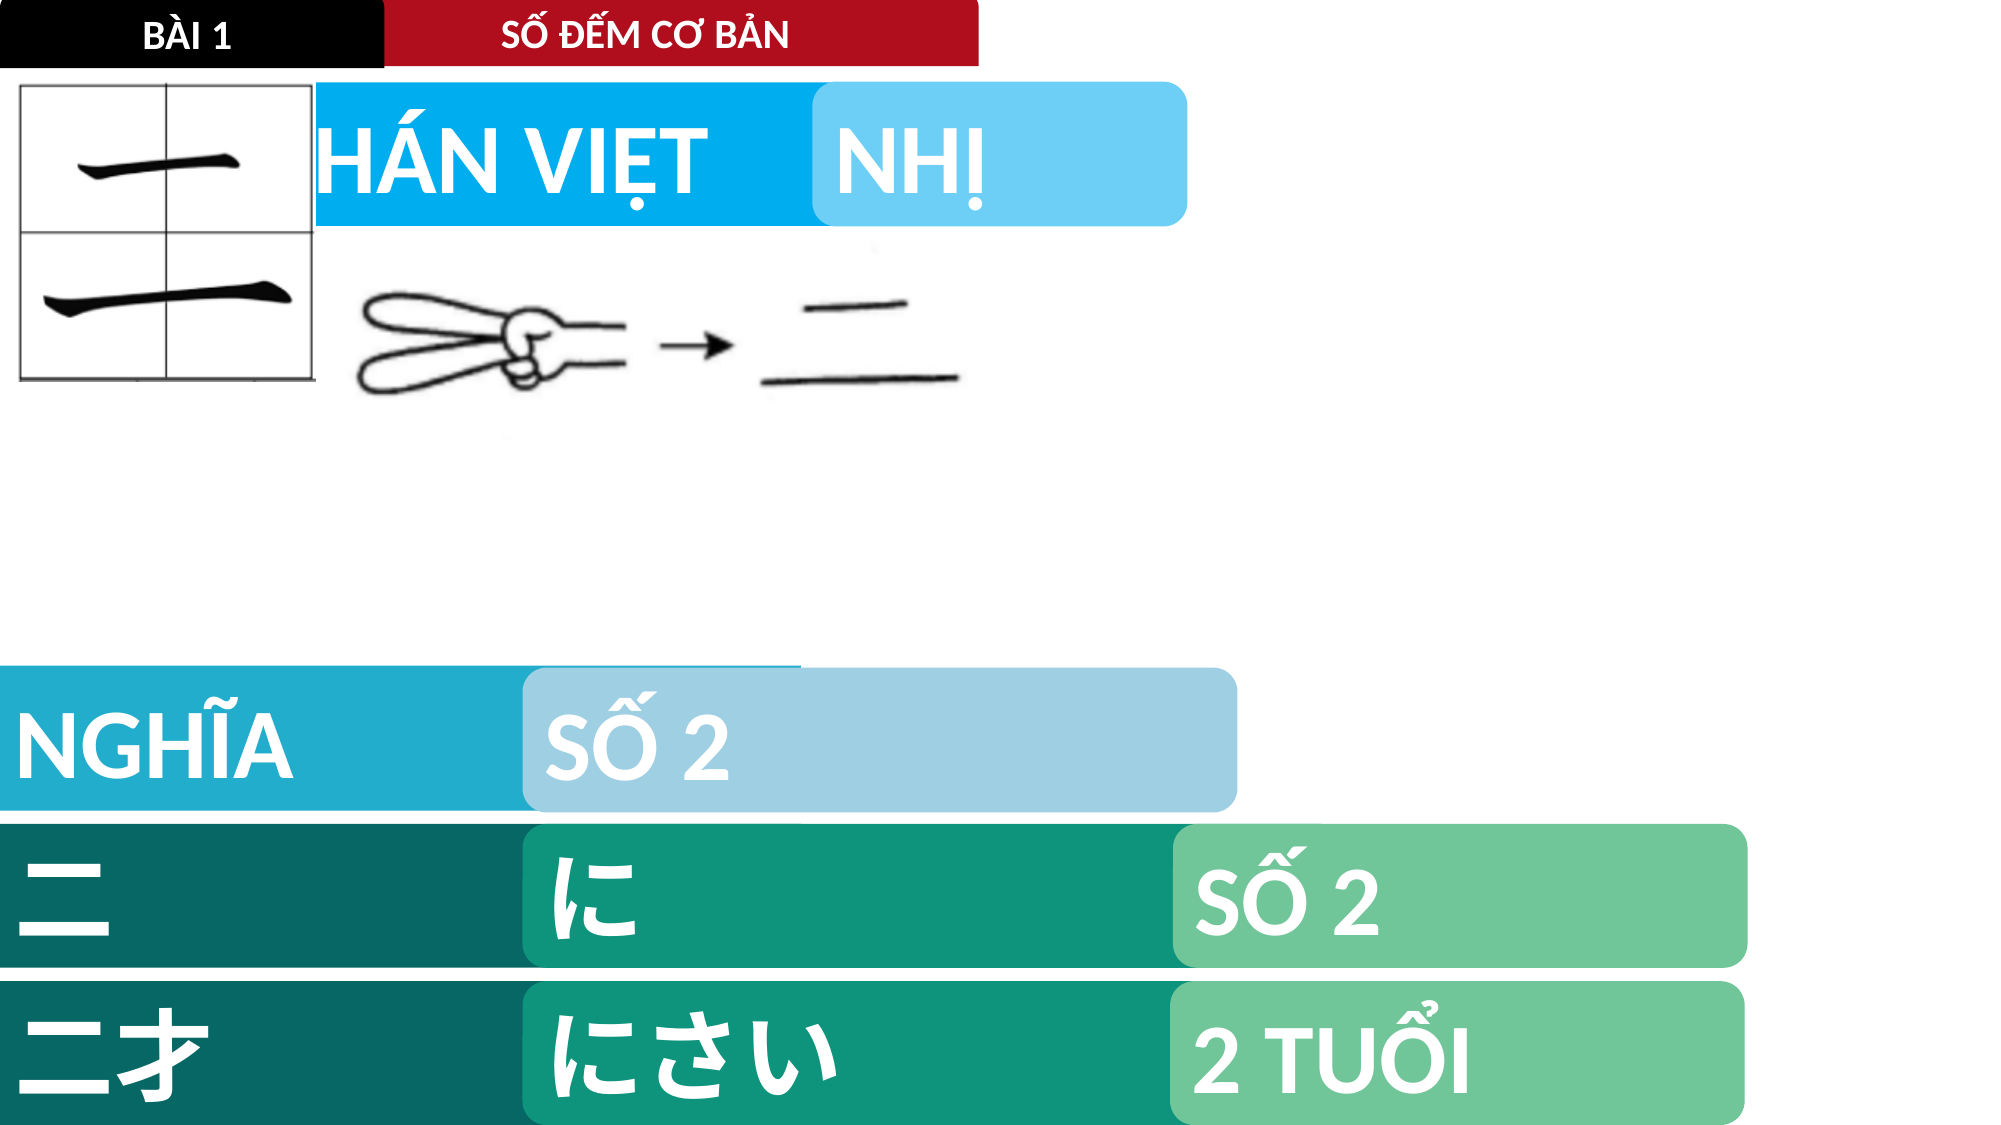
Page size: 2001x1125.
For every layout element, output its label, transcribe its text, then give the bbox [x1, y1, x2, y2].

text_box BÀI 1 [0, 0, 386, 70]
text_box 二才 [0, 980, 539, 1125]
picture [337, 240, 1000, 440]
text_box に [521, 822, 1195, 969]
text_box にさい [521, 980, 1187, 1125]
text_box 二 [0, 823, 540, 969]
text_box SỐ ĐẾM CƠ BẢN [384, 0, 980, 68]
text_box NGHĨA [0, 665, 802, 812]
picture [17, 81, 316, 382]
text_box 2 TUỔI [1169, 980, 1746, 1125]
text_box NHỊ [811, 80, 1189, 228]
text_box SỐ 2 [521, 666, 1239, 814]
text_box SỐ 2 [1171, 822, 1749, 969]
text_box HÁN VIỆT [316, 81, 828, 227]
